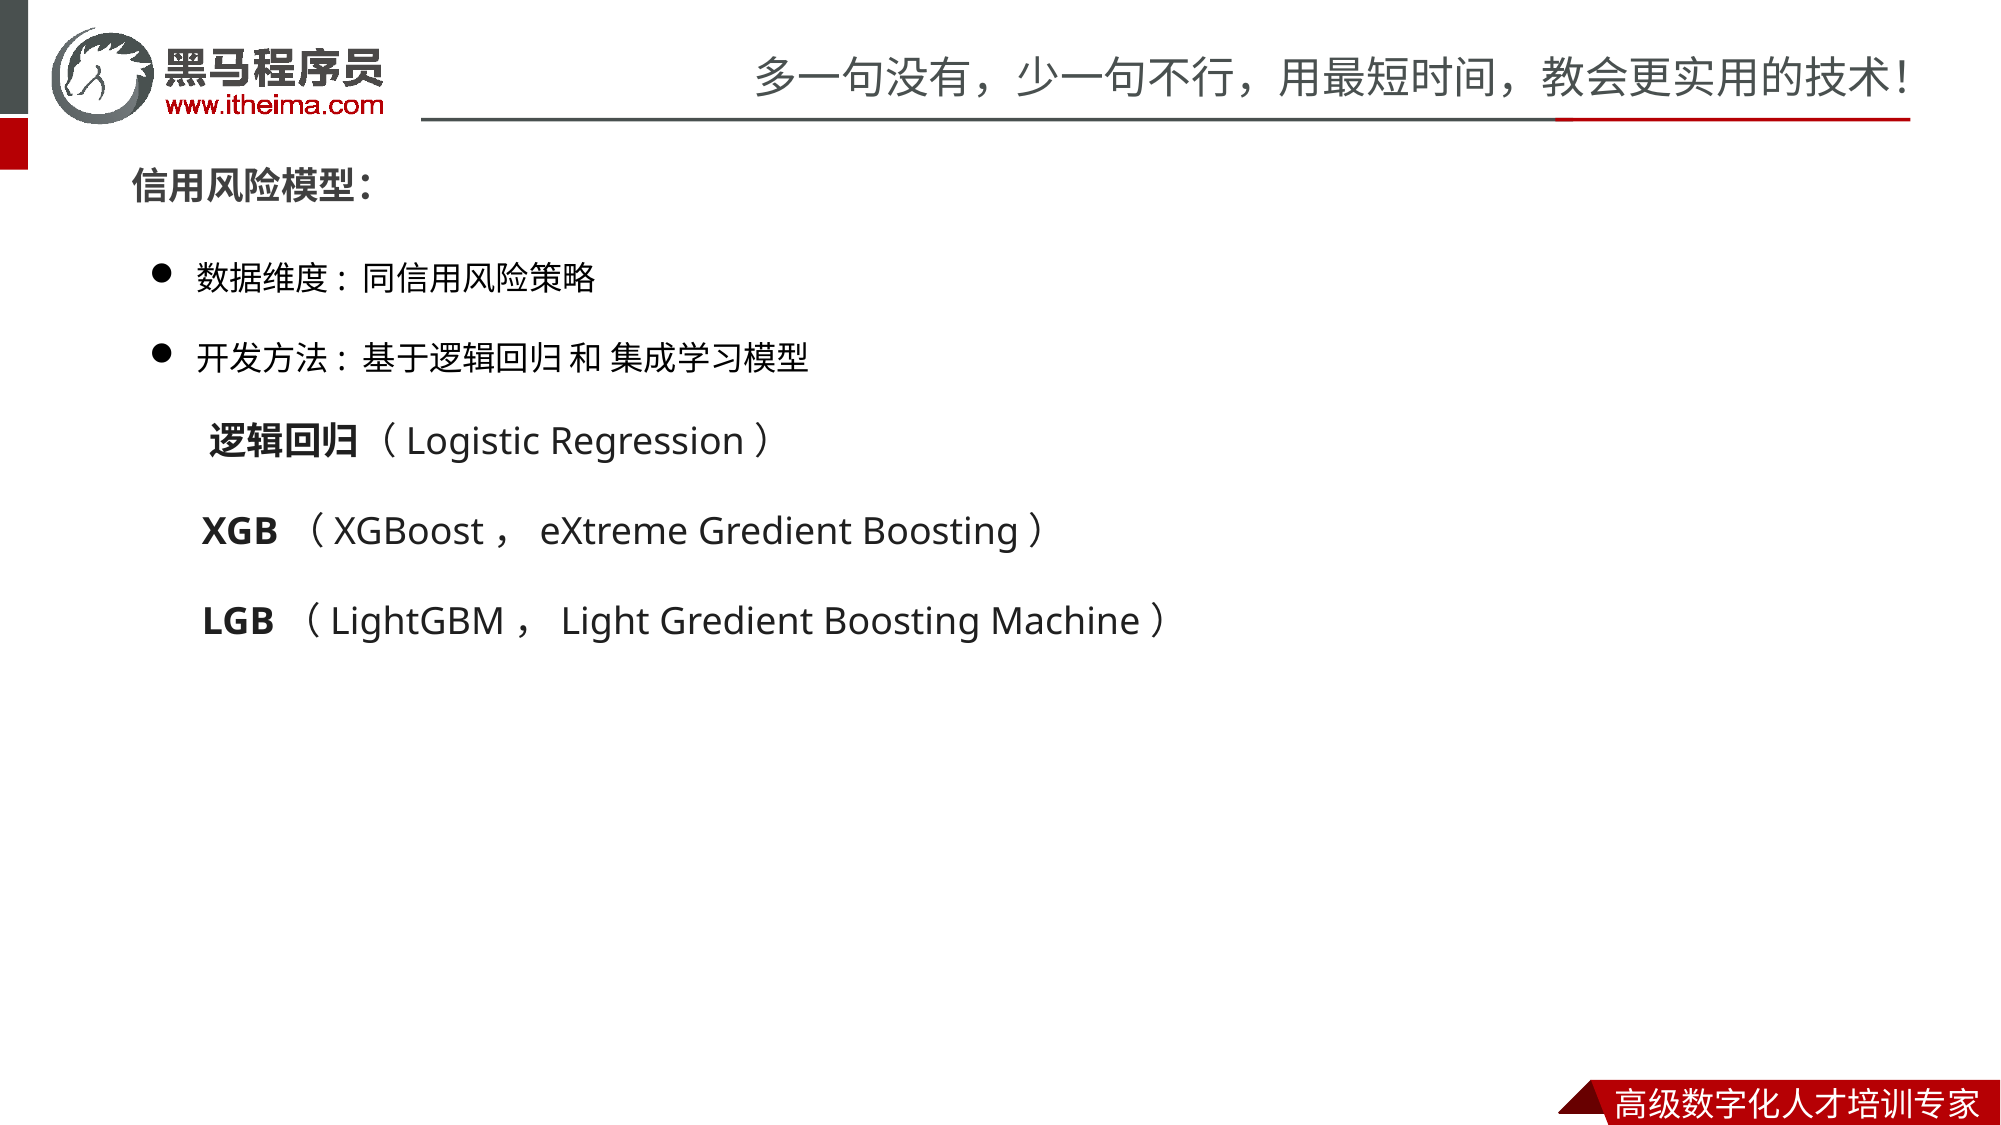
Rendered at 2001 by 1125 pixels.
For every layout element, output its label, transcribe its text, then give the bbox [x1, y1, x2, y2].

text_box 信用风险模型： [116, 154, 1880, 239]
picture [50, 26, 384, 125]
text_box 数据维度: 同信用风险策略 开发方法: 基于逻辑回归 和 集成学习模型 逻辑回归（Logistic Regression） XGB（XGBoost，eXtreme Gredient Boosting） LGB（LightGBM，Light Gredient Boosting Machine） [134, 250, 1203, 756]
text_box [155, 239, 1880, 339]
